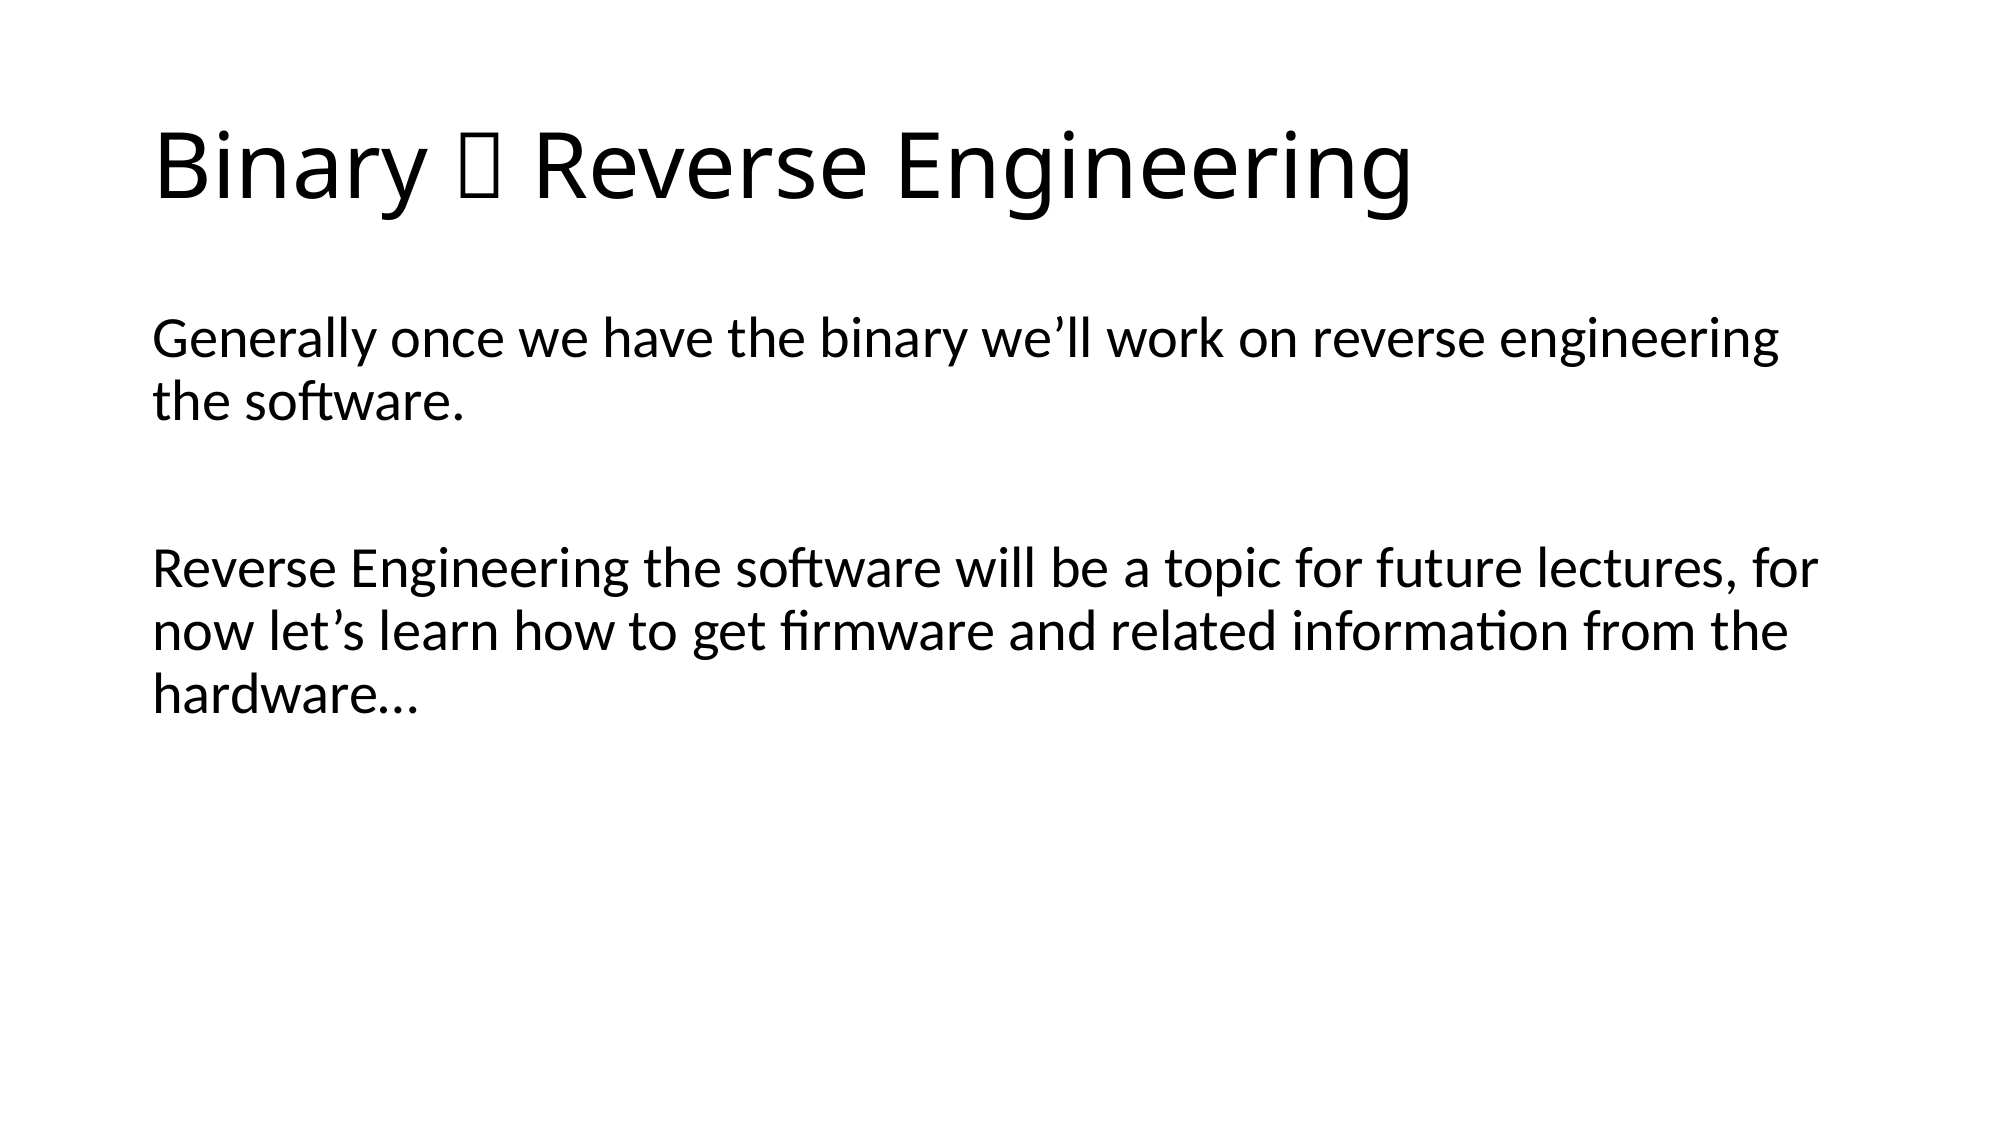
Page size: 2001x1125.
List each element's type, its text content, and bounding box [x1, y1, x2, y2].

list Generally once we have the binary we’ll work on reverse engineering the software. Reverse Engineering the software will be a topic for future lectures, for now let’s learn how to get firmware and related information from the hardware… [137, 299, 1863, 1014]
title Binary  Reverse Engineering [137, 59, 1863, 278]
